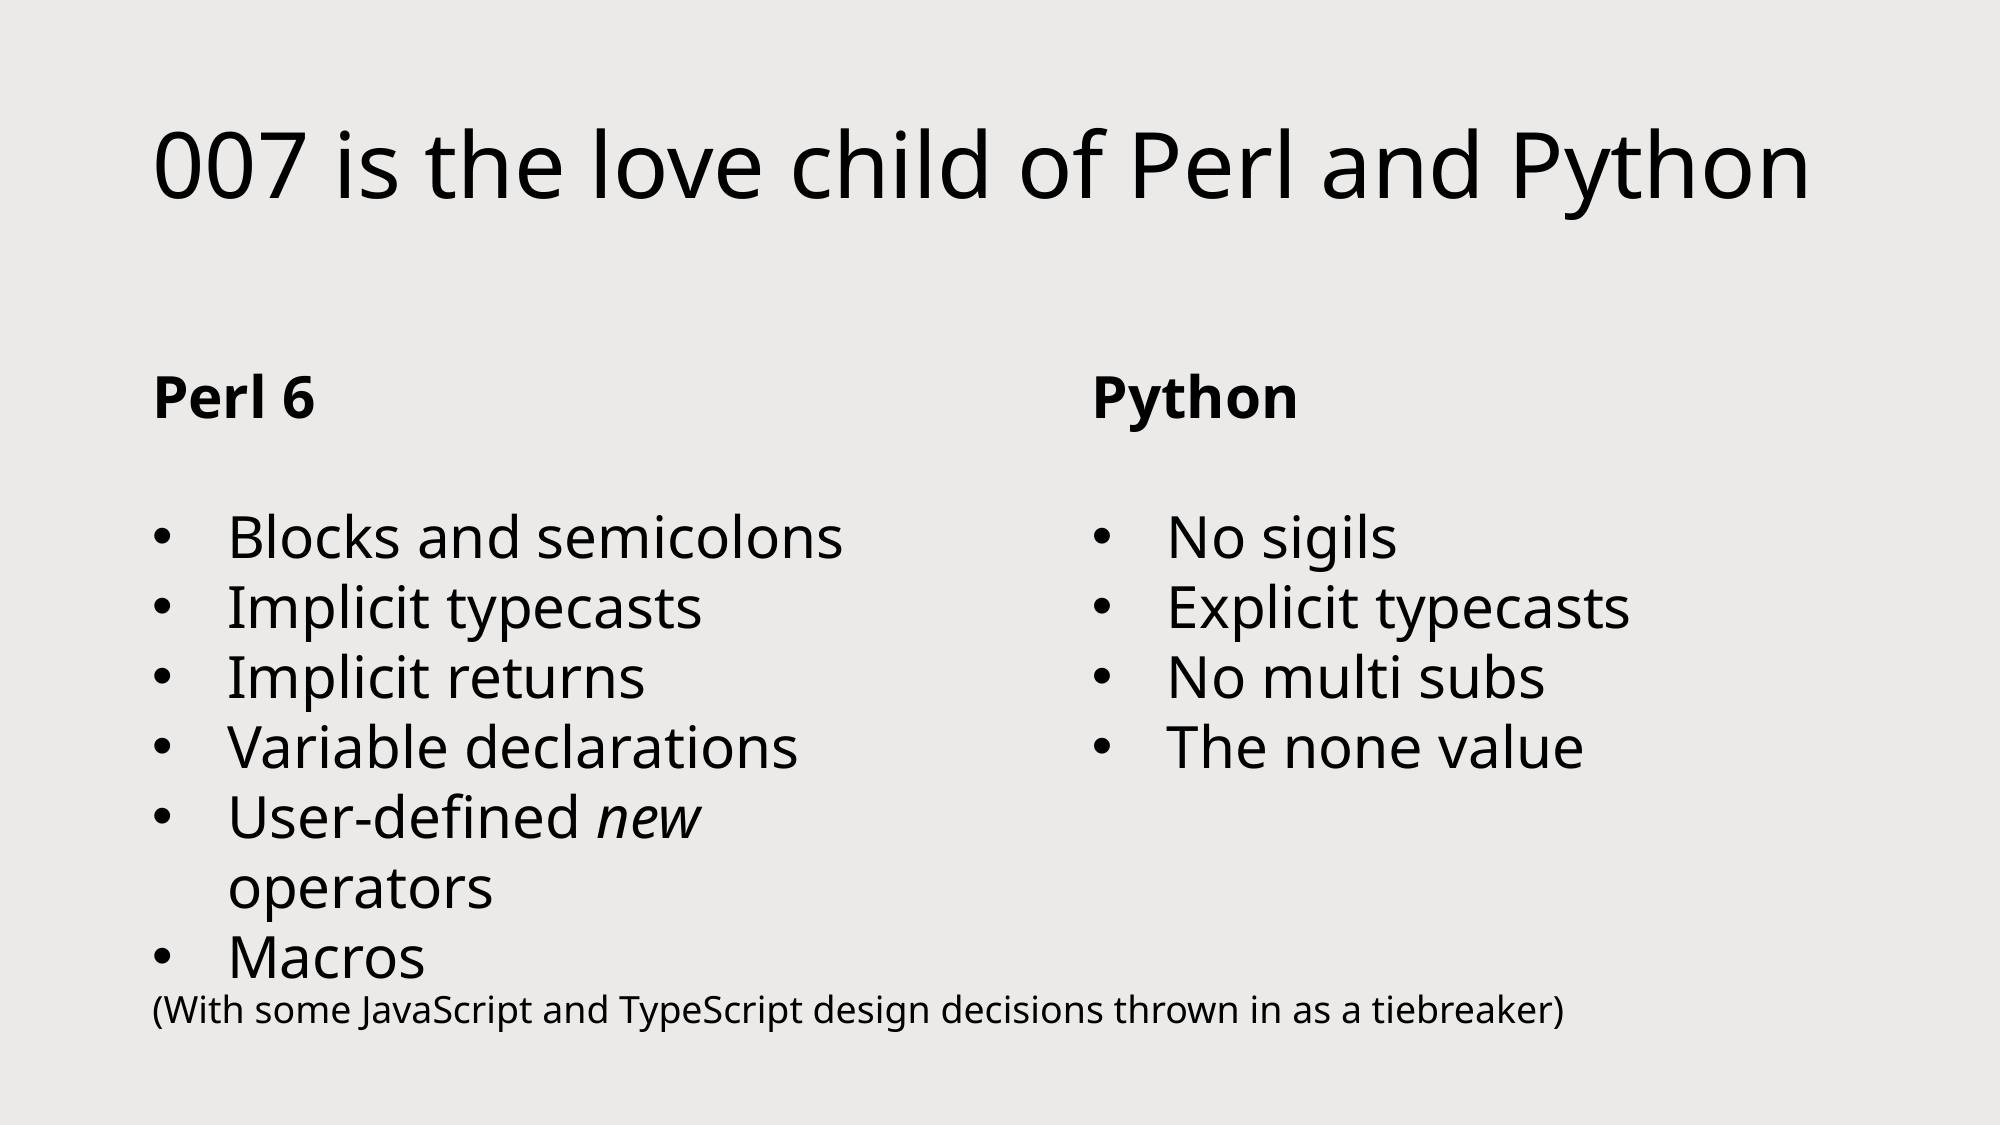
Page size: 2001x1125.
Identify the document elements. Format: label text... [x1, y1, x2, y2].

text_box Perl 6 Blocks and semicolons Implicit typecasts Implicit returns Variable declarations User-defined new operators Macros [137, 352, 966, 998]
text_box (With some JavaScript and TypeScript design decisions thrown in as a tiebreaker) [137, 978, 1613, 1039]
title 007 is the love child of Perl and Python [137, 59, 1863, 278]
text_box Python No sigils Explicit typecasts No multi subs The none value [1077, 352, 1863, 788]
